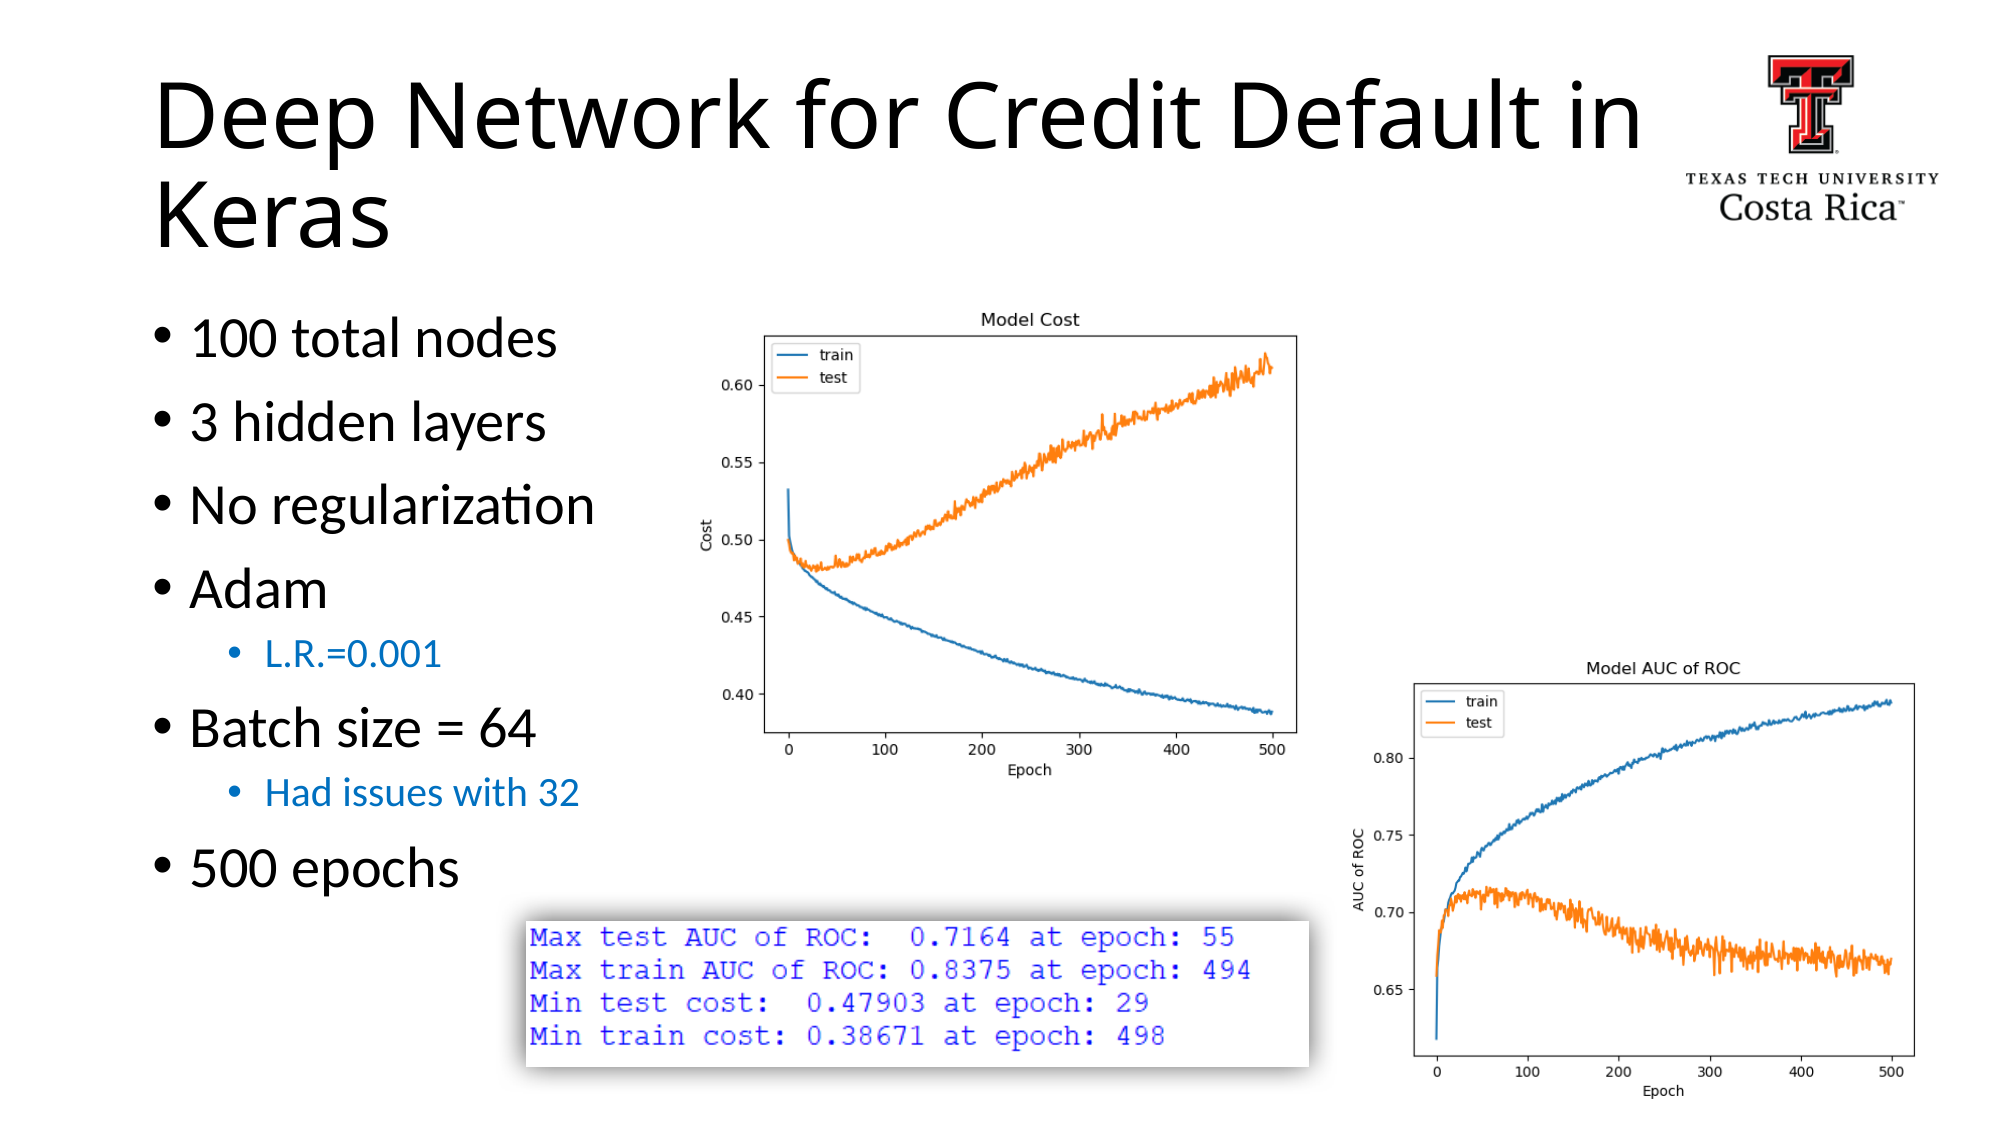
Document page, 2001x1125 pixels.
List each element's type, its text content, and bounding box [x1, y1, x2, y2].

picture [690, 299, 1309, 786]
list 100 total nodes 3 hidden layers No regularization Adam L.R.=0.001 Batch size = 64 Had issues with 32 500 epochs [137, 299, 1863, 1014]
picture [526, 921, 1309, 1067]
title Deep Network for Credit Default in Keras [137, 59, 1863, 278]
picture [1338, 656, 1928, 1104]
picture [1664, 30, 1964, 251]
